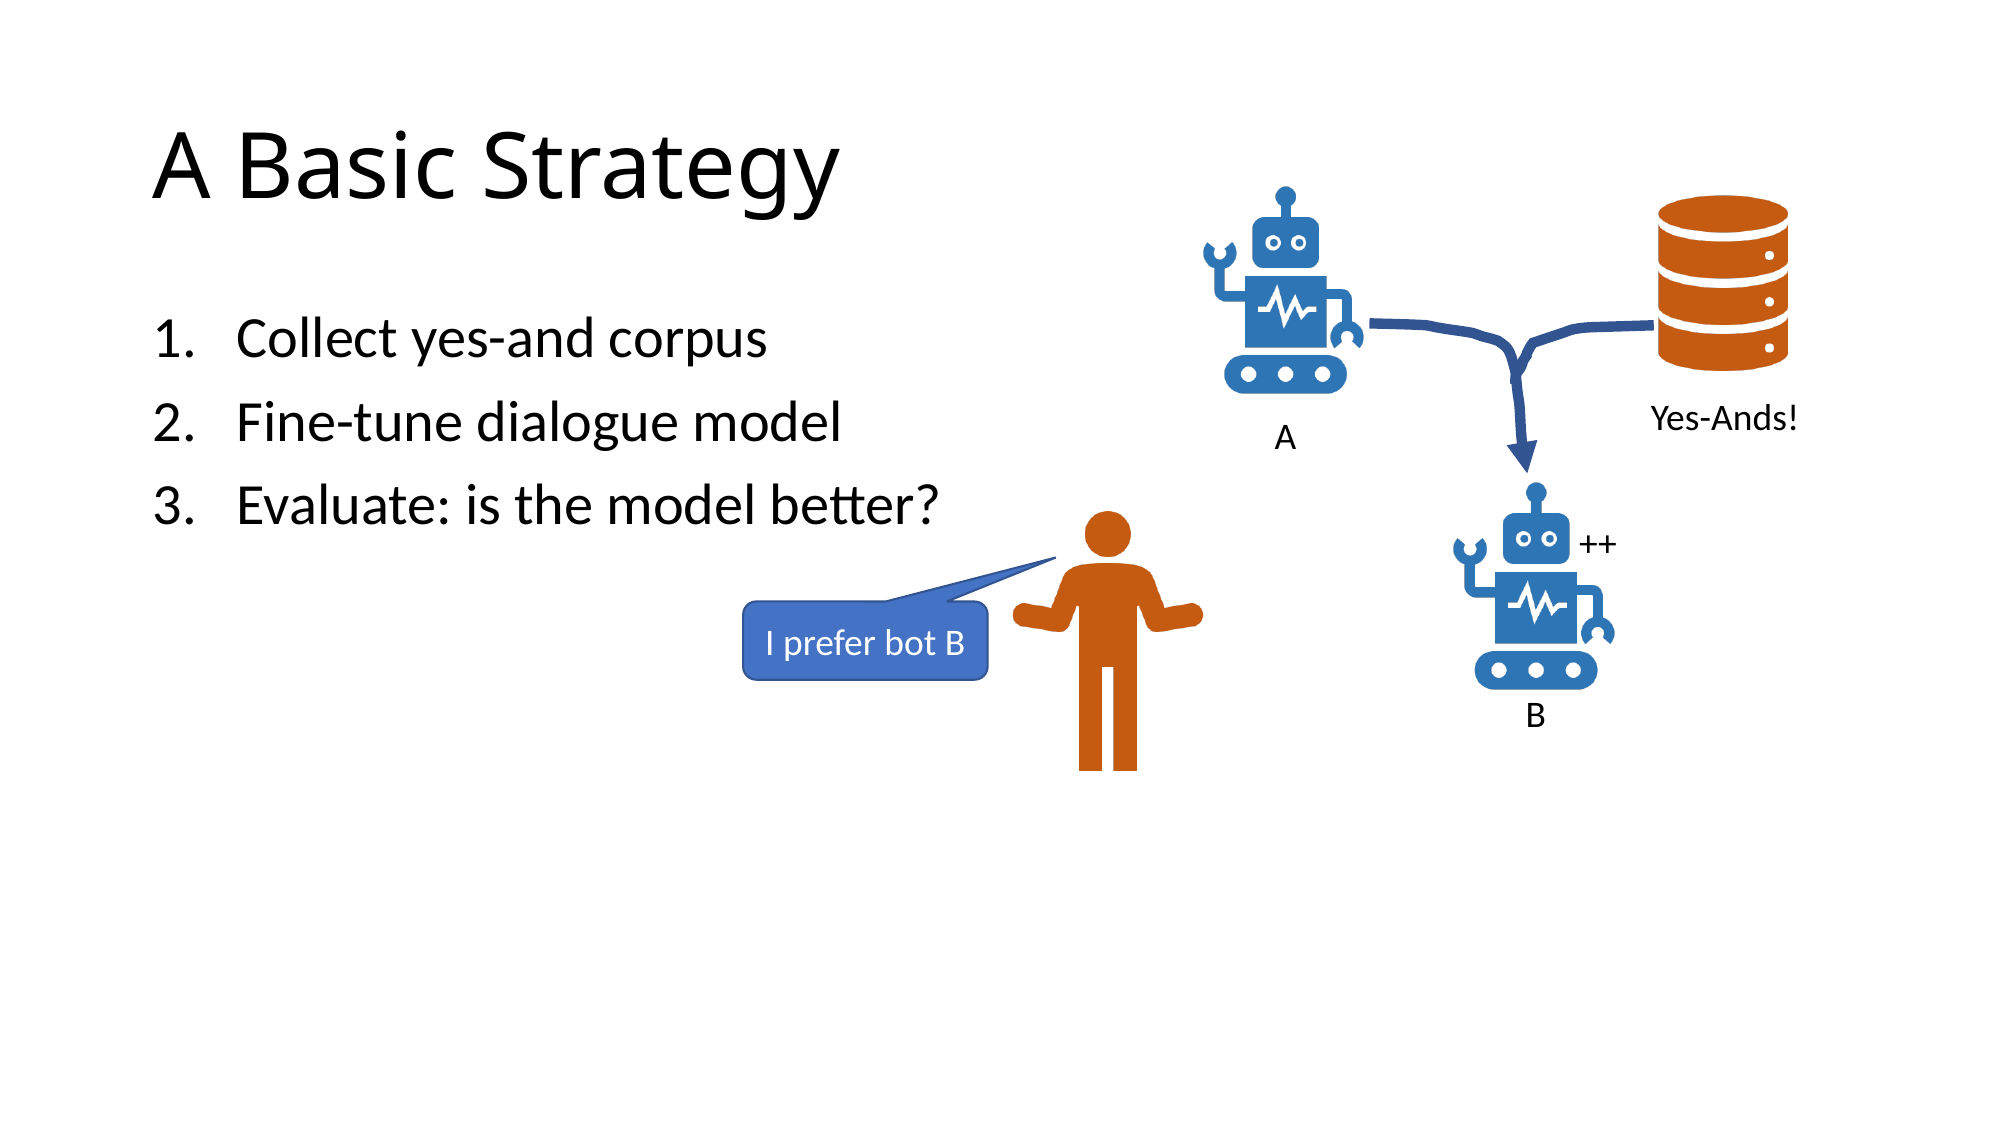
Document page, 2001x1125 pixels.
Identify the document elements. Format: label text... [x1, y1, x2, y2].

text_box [1413, 467, 1659, 712]
picture [969, 502, 1246, 779]
list Collect yes-and corpus Fine-tune dialogue model Evaluate: is the model better? [137, 299, 1000, 1014]
text_box B [1510, 712, 1562, 743]
text_box [1408, 323, 1534, 467]
text_box I prefer bot B [742, 578, 969, 681]
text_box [1612, 172, 1834, 447]
title A Basic Strategy [137, 59, 1863, 278]
text_box [1514, 325, 1612, 384]
picture [1163, 171, 1408, 416]
text_box A [1259, 416, 1312, 465]
